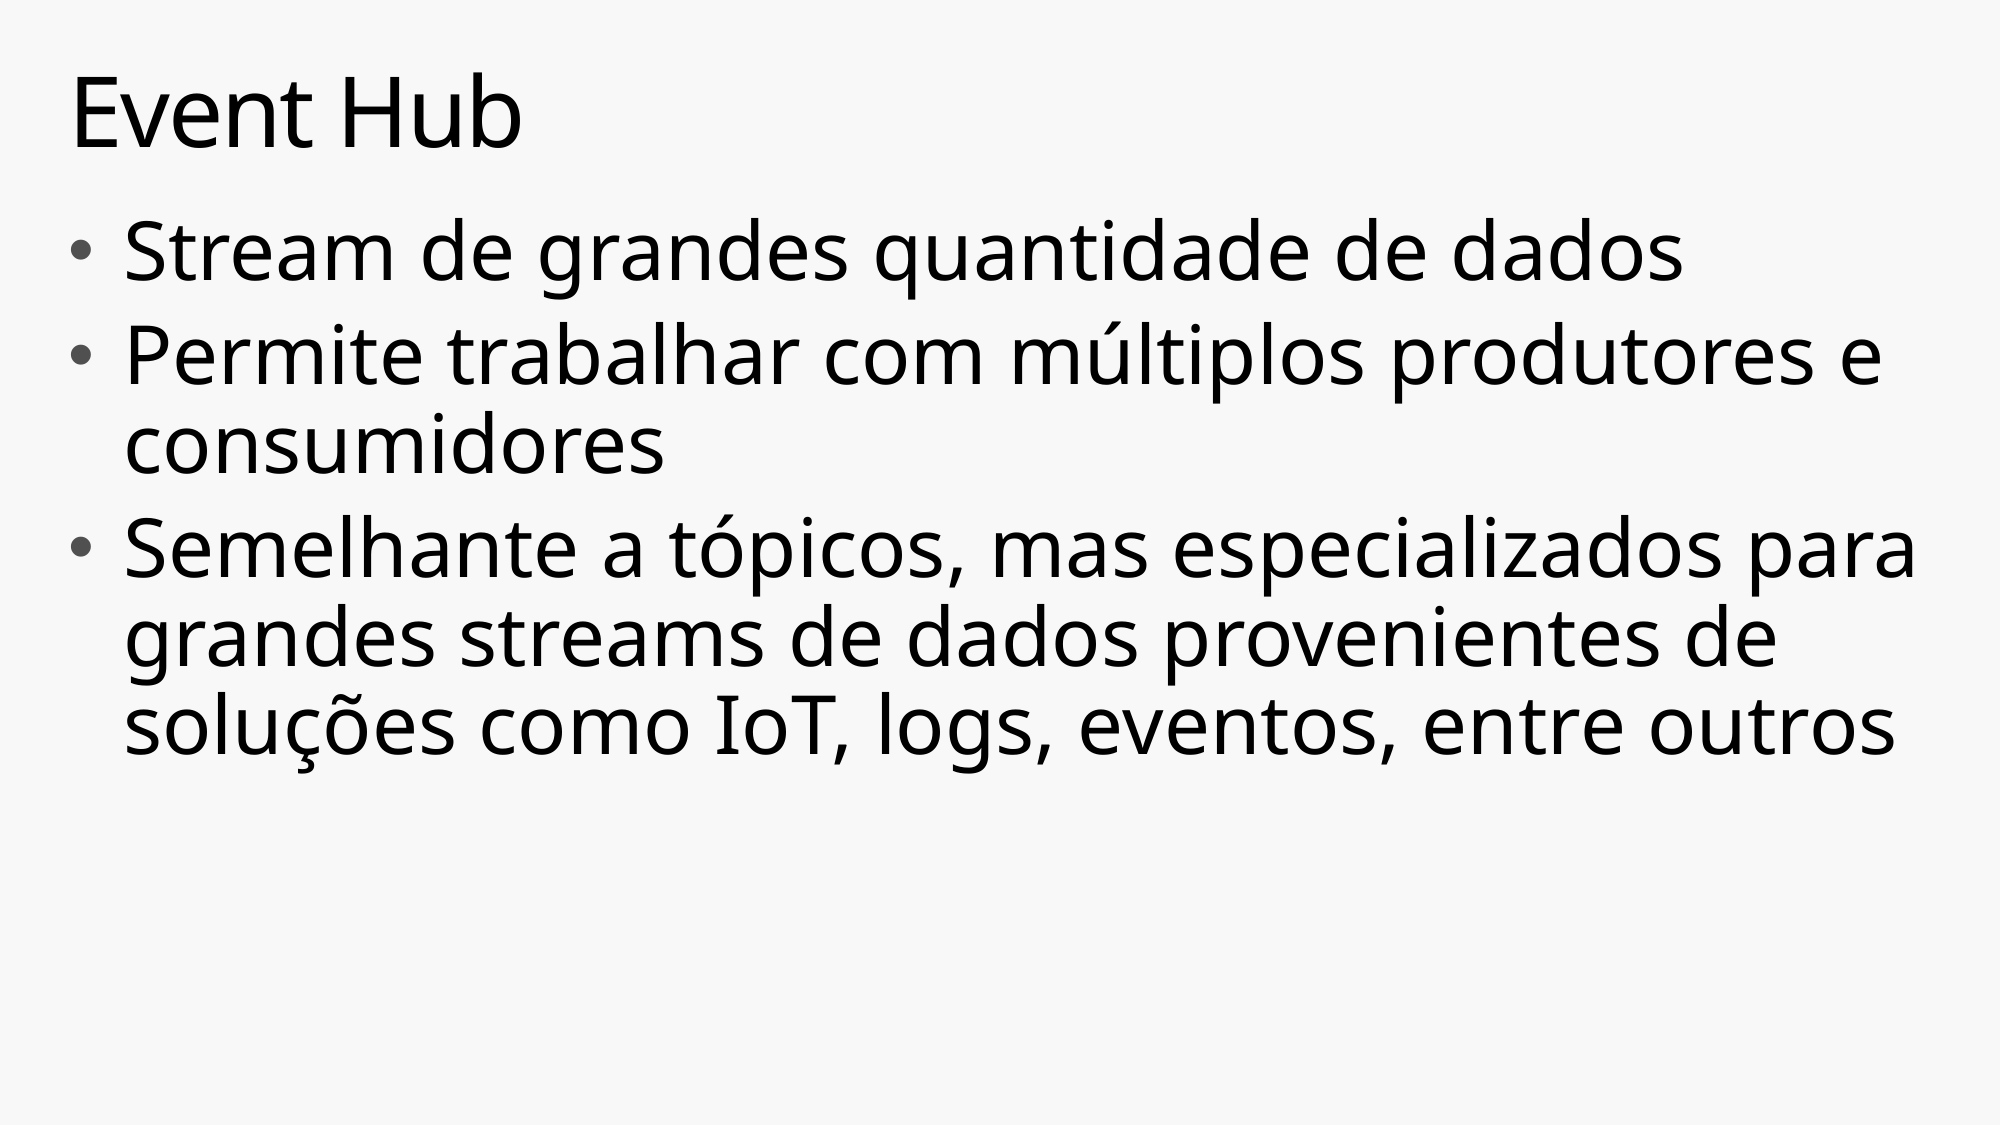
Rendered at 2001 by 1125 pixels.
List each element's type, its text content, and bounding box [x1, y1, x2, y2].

title Event Hub [44, 47, 1957, 196]
list Stream de grandes quantidade de dados Permite trabalhar com múltiplos produtores e consumidores Semelhante a tópicos, mas especializados para grandes streams de dados provenientes de soluções como IoT, logs, eventos, entre outros [44, 196, 1956, 800]
